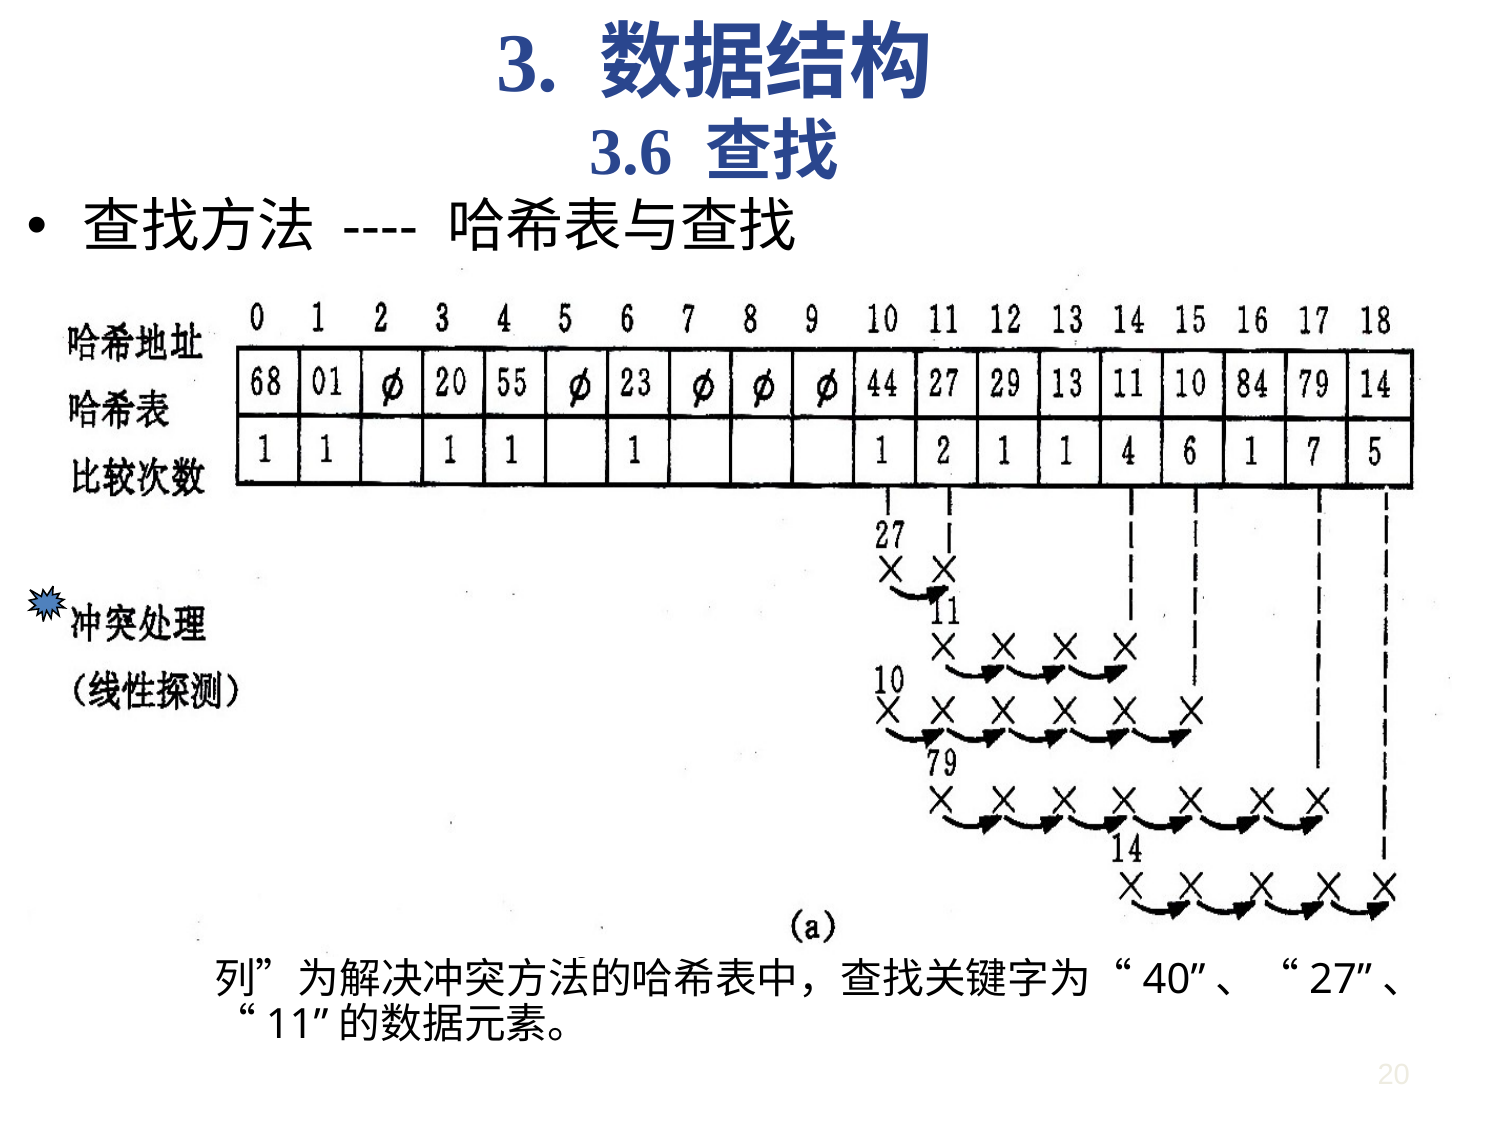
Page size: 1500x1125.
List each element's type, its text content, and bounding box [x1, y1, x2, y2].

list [26, 266, 1452, 957]
text_box 3. 数据结构 3.6 查找 [76, 0, 1352, 196]
slide_number 20 [1074, 1042, 1425, 1103]
list 查找方法 ---- 哈希表与查找 数据元素的删除 删除一个数据元素时，不能简单地将存储空间内的数据元素清零， 这样有可能截断在它之后填入哈希表的同义词查找路径。 因此，删除数据元素时，应在哈希表的每个分量中增设一个删除标志位。 例如删除数据元素“13” 数据元素的查找 首先根据哈希函数得到哈希地址，然后判断地址空间是否为空； 如果为空且删除标志为真，则探测下一地址，继续判断； 如果为空且删除标志为假，则查找失败，表中无此数据元素； 如果不为空且关键字相等，则查找成功，否则探测下一地址，继续判断。 例如：在以“H=Key mod 17”为哈希函数，以“线性探测再散列”为解决冲突方法的哈希表中，查找关键字为“40”、“27”、“11”的数据元素。 [11, 189, 1467, 1125]
